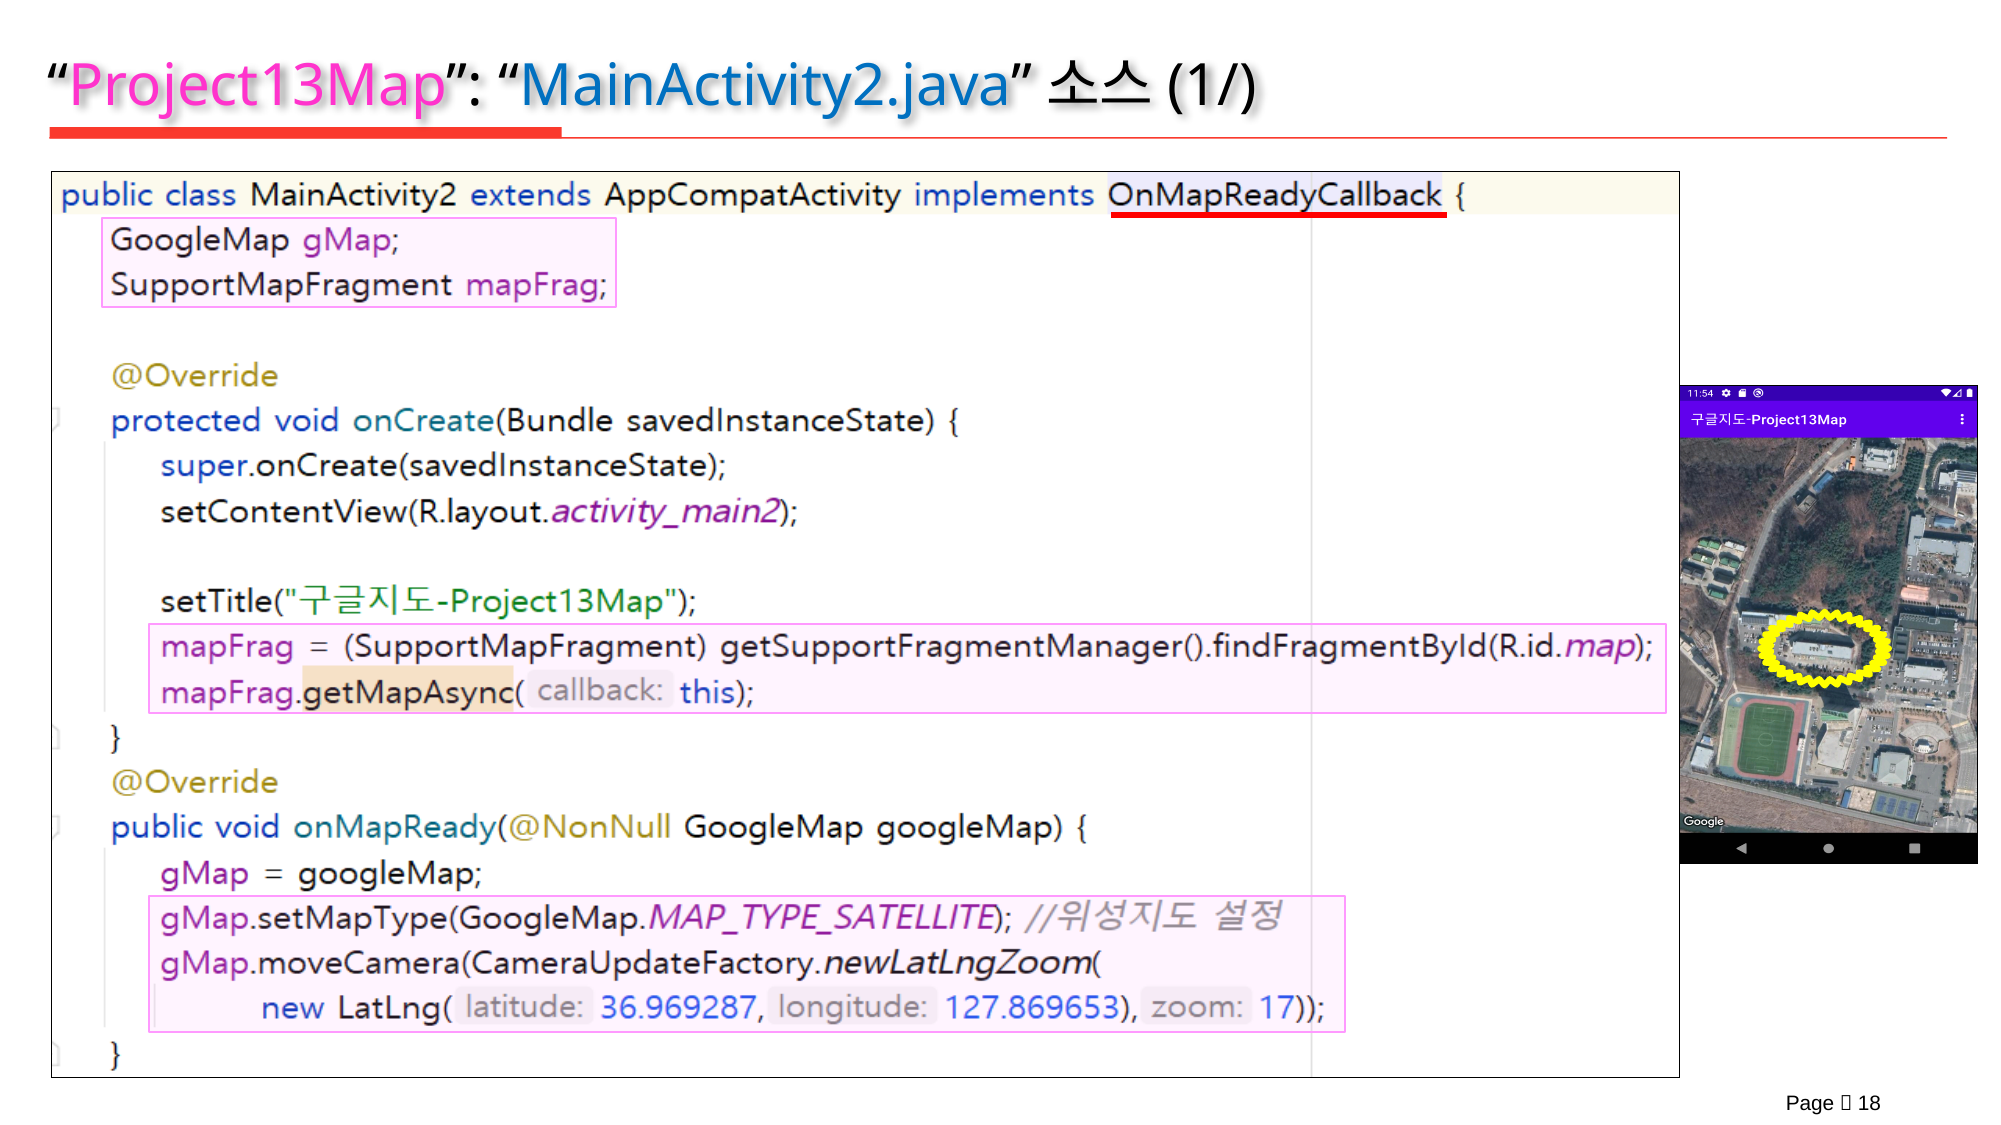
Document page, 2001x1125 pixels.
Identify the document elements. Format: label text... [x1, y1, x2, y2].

picture [51, 170, 1681, 1078]
title “Project13Map”: “MainActivity2.java”소스(1/) [47, 47, 1912, 142]
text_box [1679, 385, 1979, 864]
